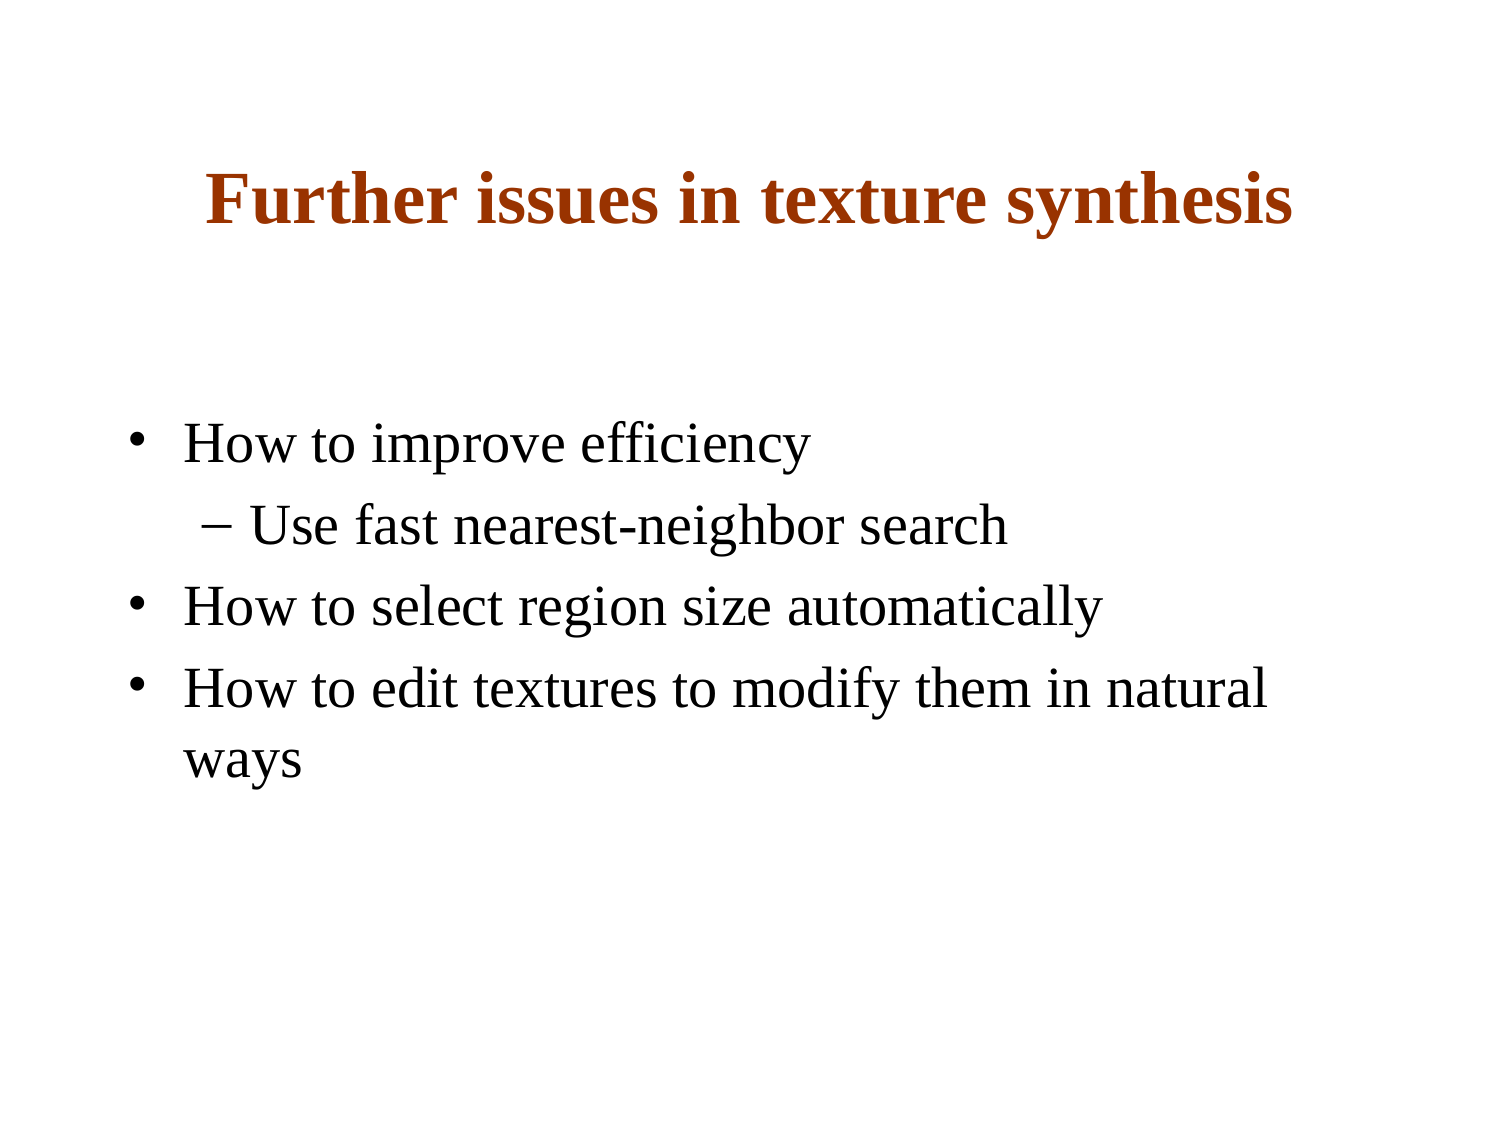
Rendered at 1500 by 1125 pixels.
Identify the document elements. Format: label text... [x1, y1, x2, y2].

list How to improve efficiency Use fast nearest-neighbor search How to select region size automatically How to edit textures to modify them in natural ways [112, 324, 1388, 1000]
title Further issues in texture synthesis [112, 99, 1388, 288]
